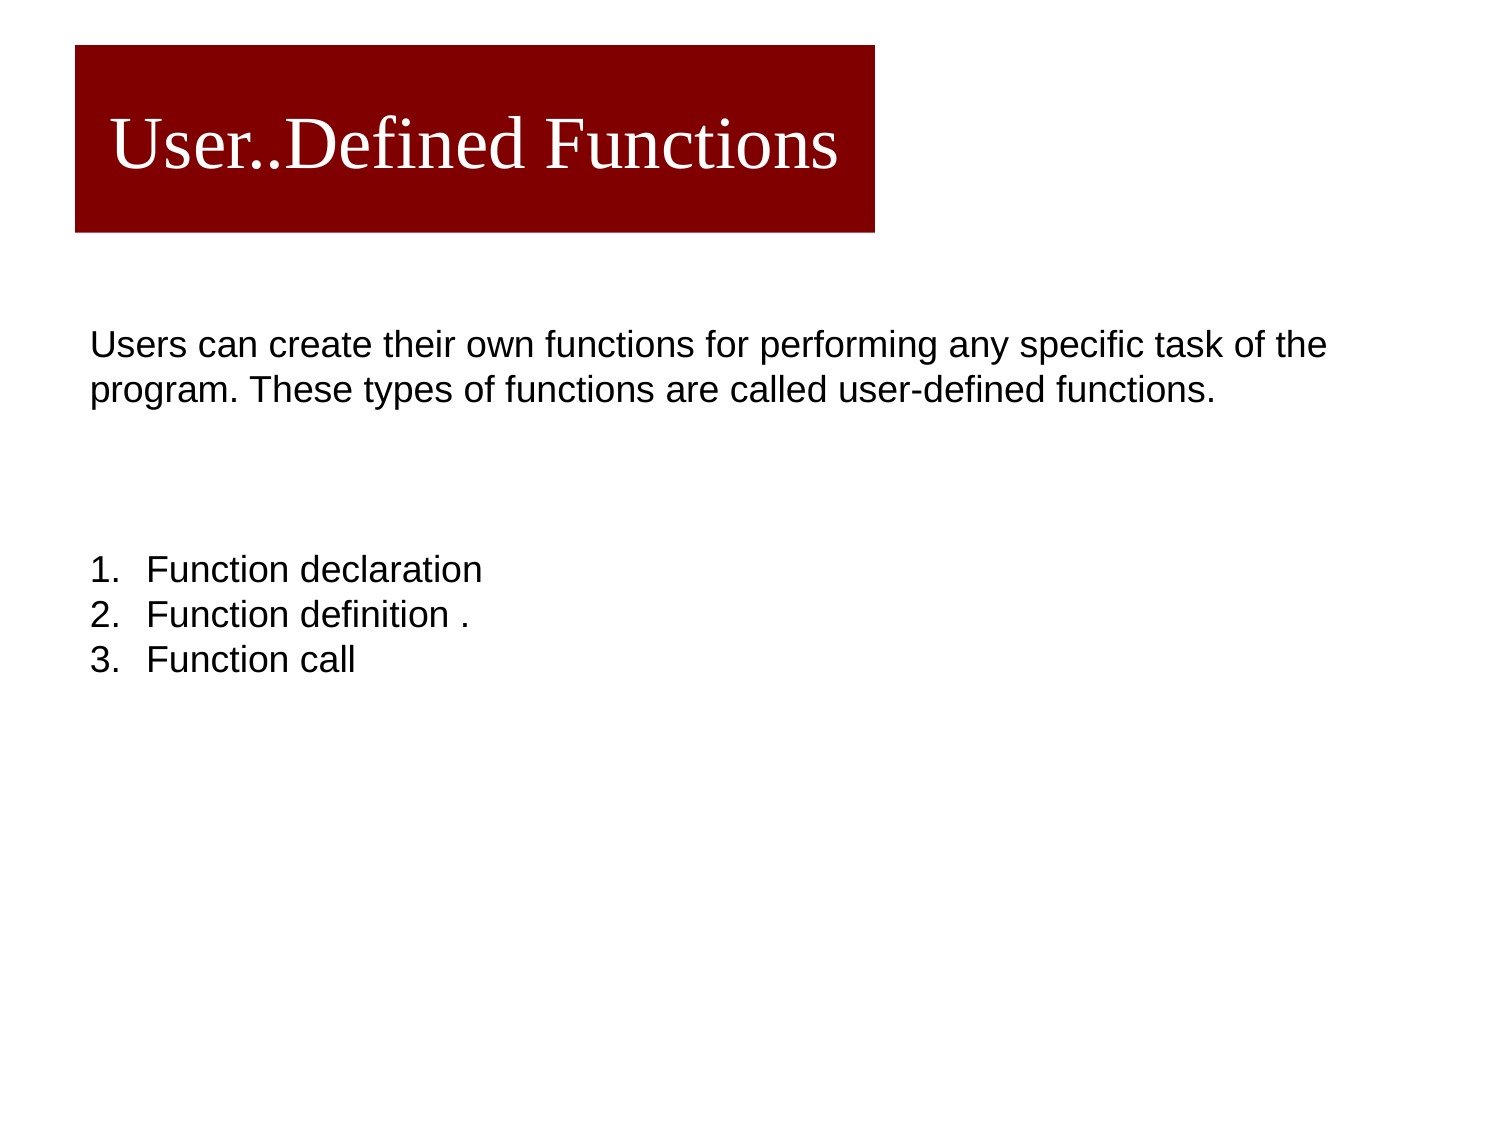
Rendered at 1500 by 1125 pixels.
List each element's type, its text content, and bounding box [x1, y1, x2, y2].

title User..Defined Functions [74, 44, 876, 233]
text_box Users can create their own functions for performing any specific task of the program. These types of functions are called user-defined functions. Function declaration Function definition . Function call [74, 312, 1438, 688]
